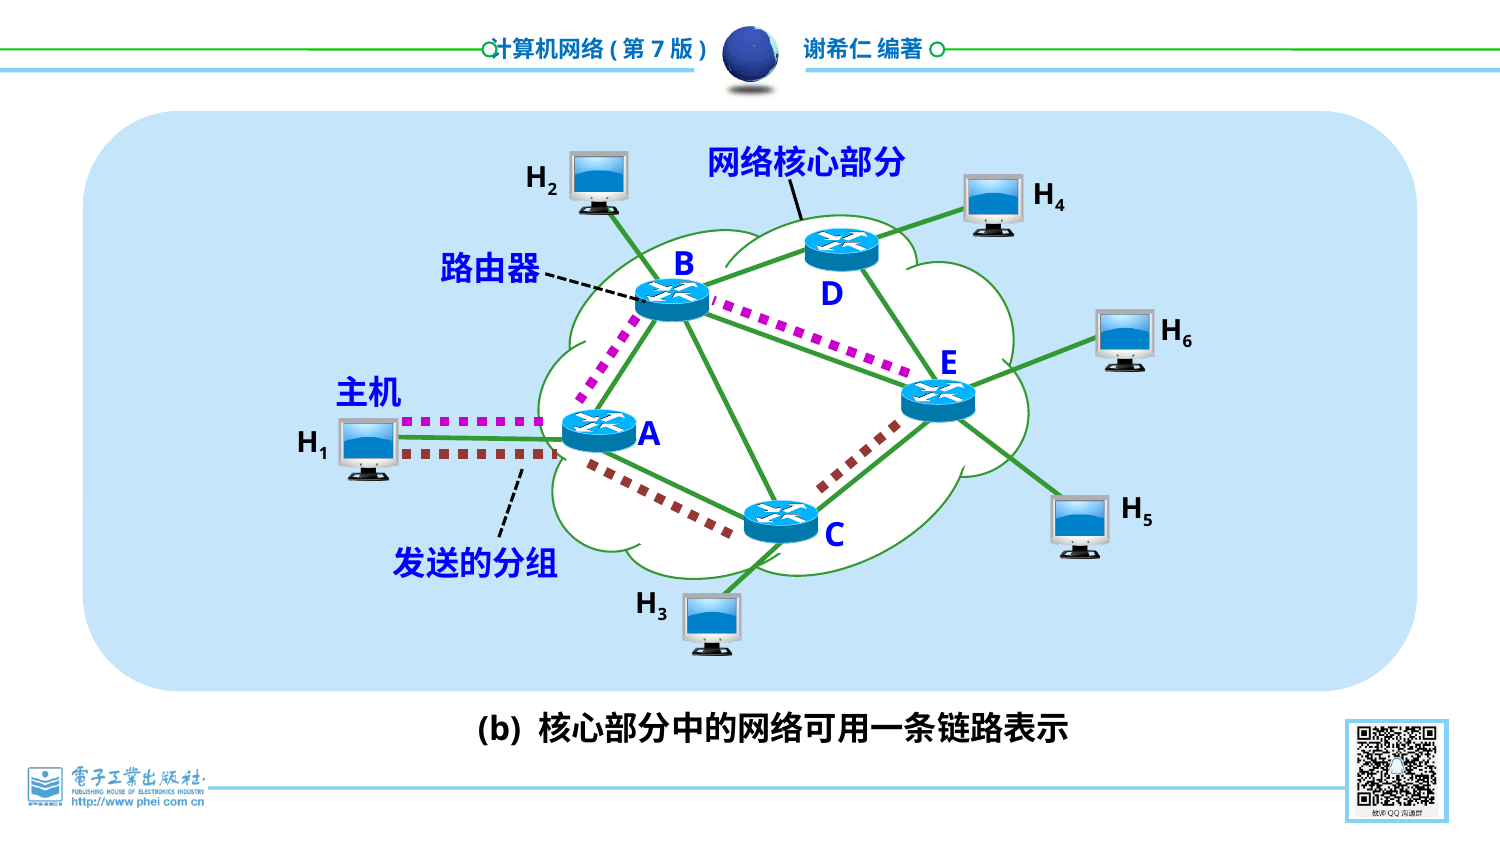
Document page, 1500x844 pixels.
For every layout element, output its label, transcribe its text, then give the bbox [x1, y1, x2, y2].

picture [23, 764, 208, 809]
text_box [80, 108, 1420, 694]
text_box (b) 核心部分中的网络可用一条链路表示 [460, 699, 1088, 755]
picture [720, 24, 780, 100]
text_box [278, 133, 1210, 659]
picture [1355, 724, 1438, 817]
